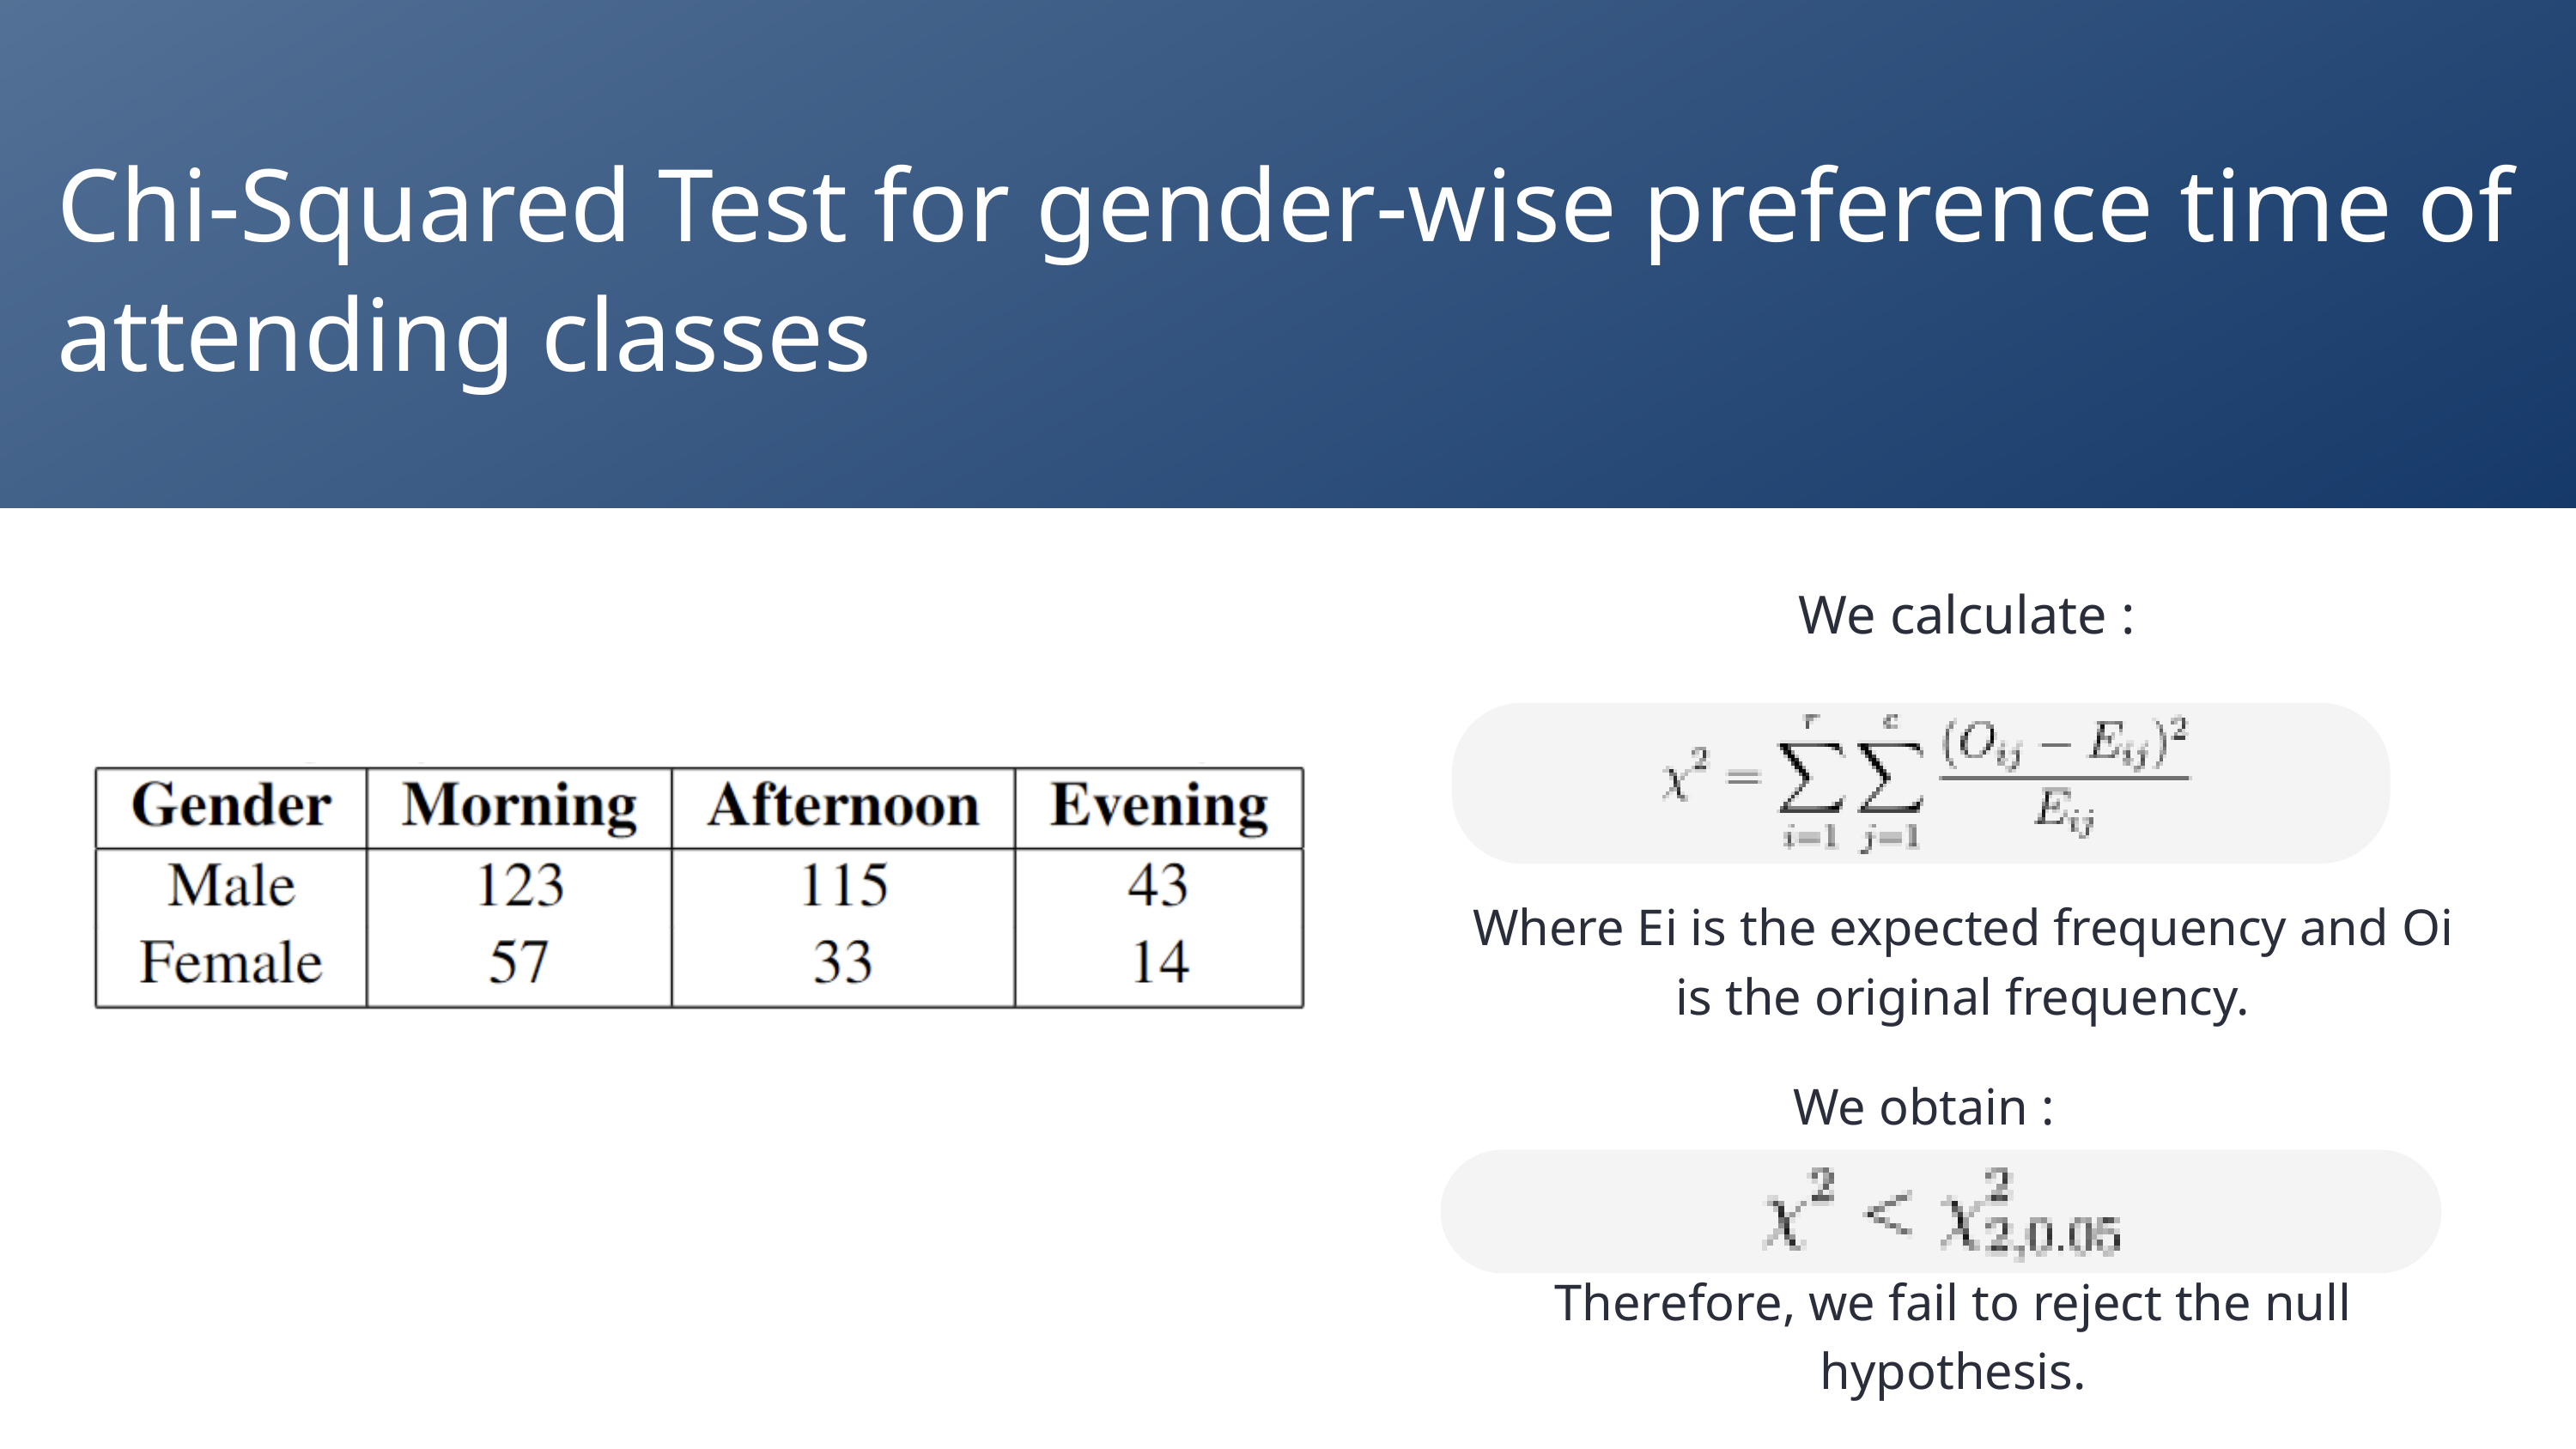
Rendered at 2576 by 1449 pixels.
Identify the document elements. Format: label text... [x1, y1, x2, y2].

text_box [83, 762, 1326, 1027]
text_box Where Ei is the expected frequency and Oi is the original frequency. [1452, 886, 2475, 1026]
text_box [1451, 702, 2391, 864]
text_box Therefore, we fail to reject the null hypothesis. [1442, 1260, 2465, 1400]
text_box We calculate : [1473, 570, 2475, 645]
text_box Chi-Squared Test for gender-wise preference time of attending classes [57, 130, 2549, 392]
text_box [1440, 1149, 2442, 1274]
text_box [0, 0, 2576, 508]
text_box We obtain : [1419, 1065, 2442, 1135]
